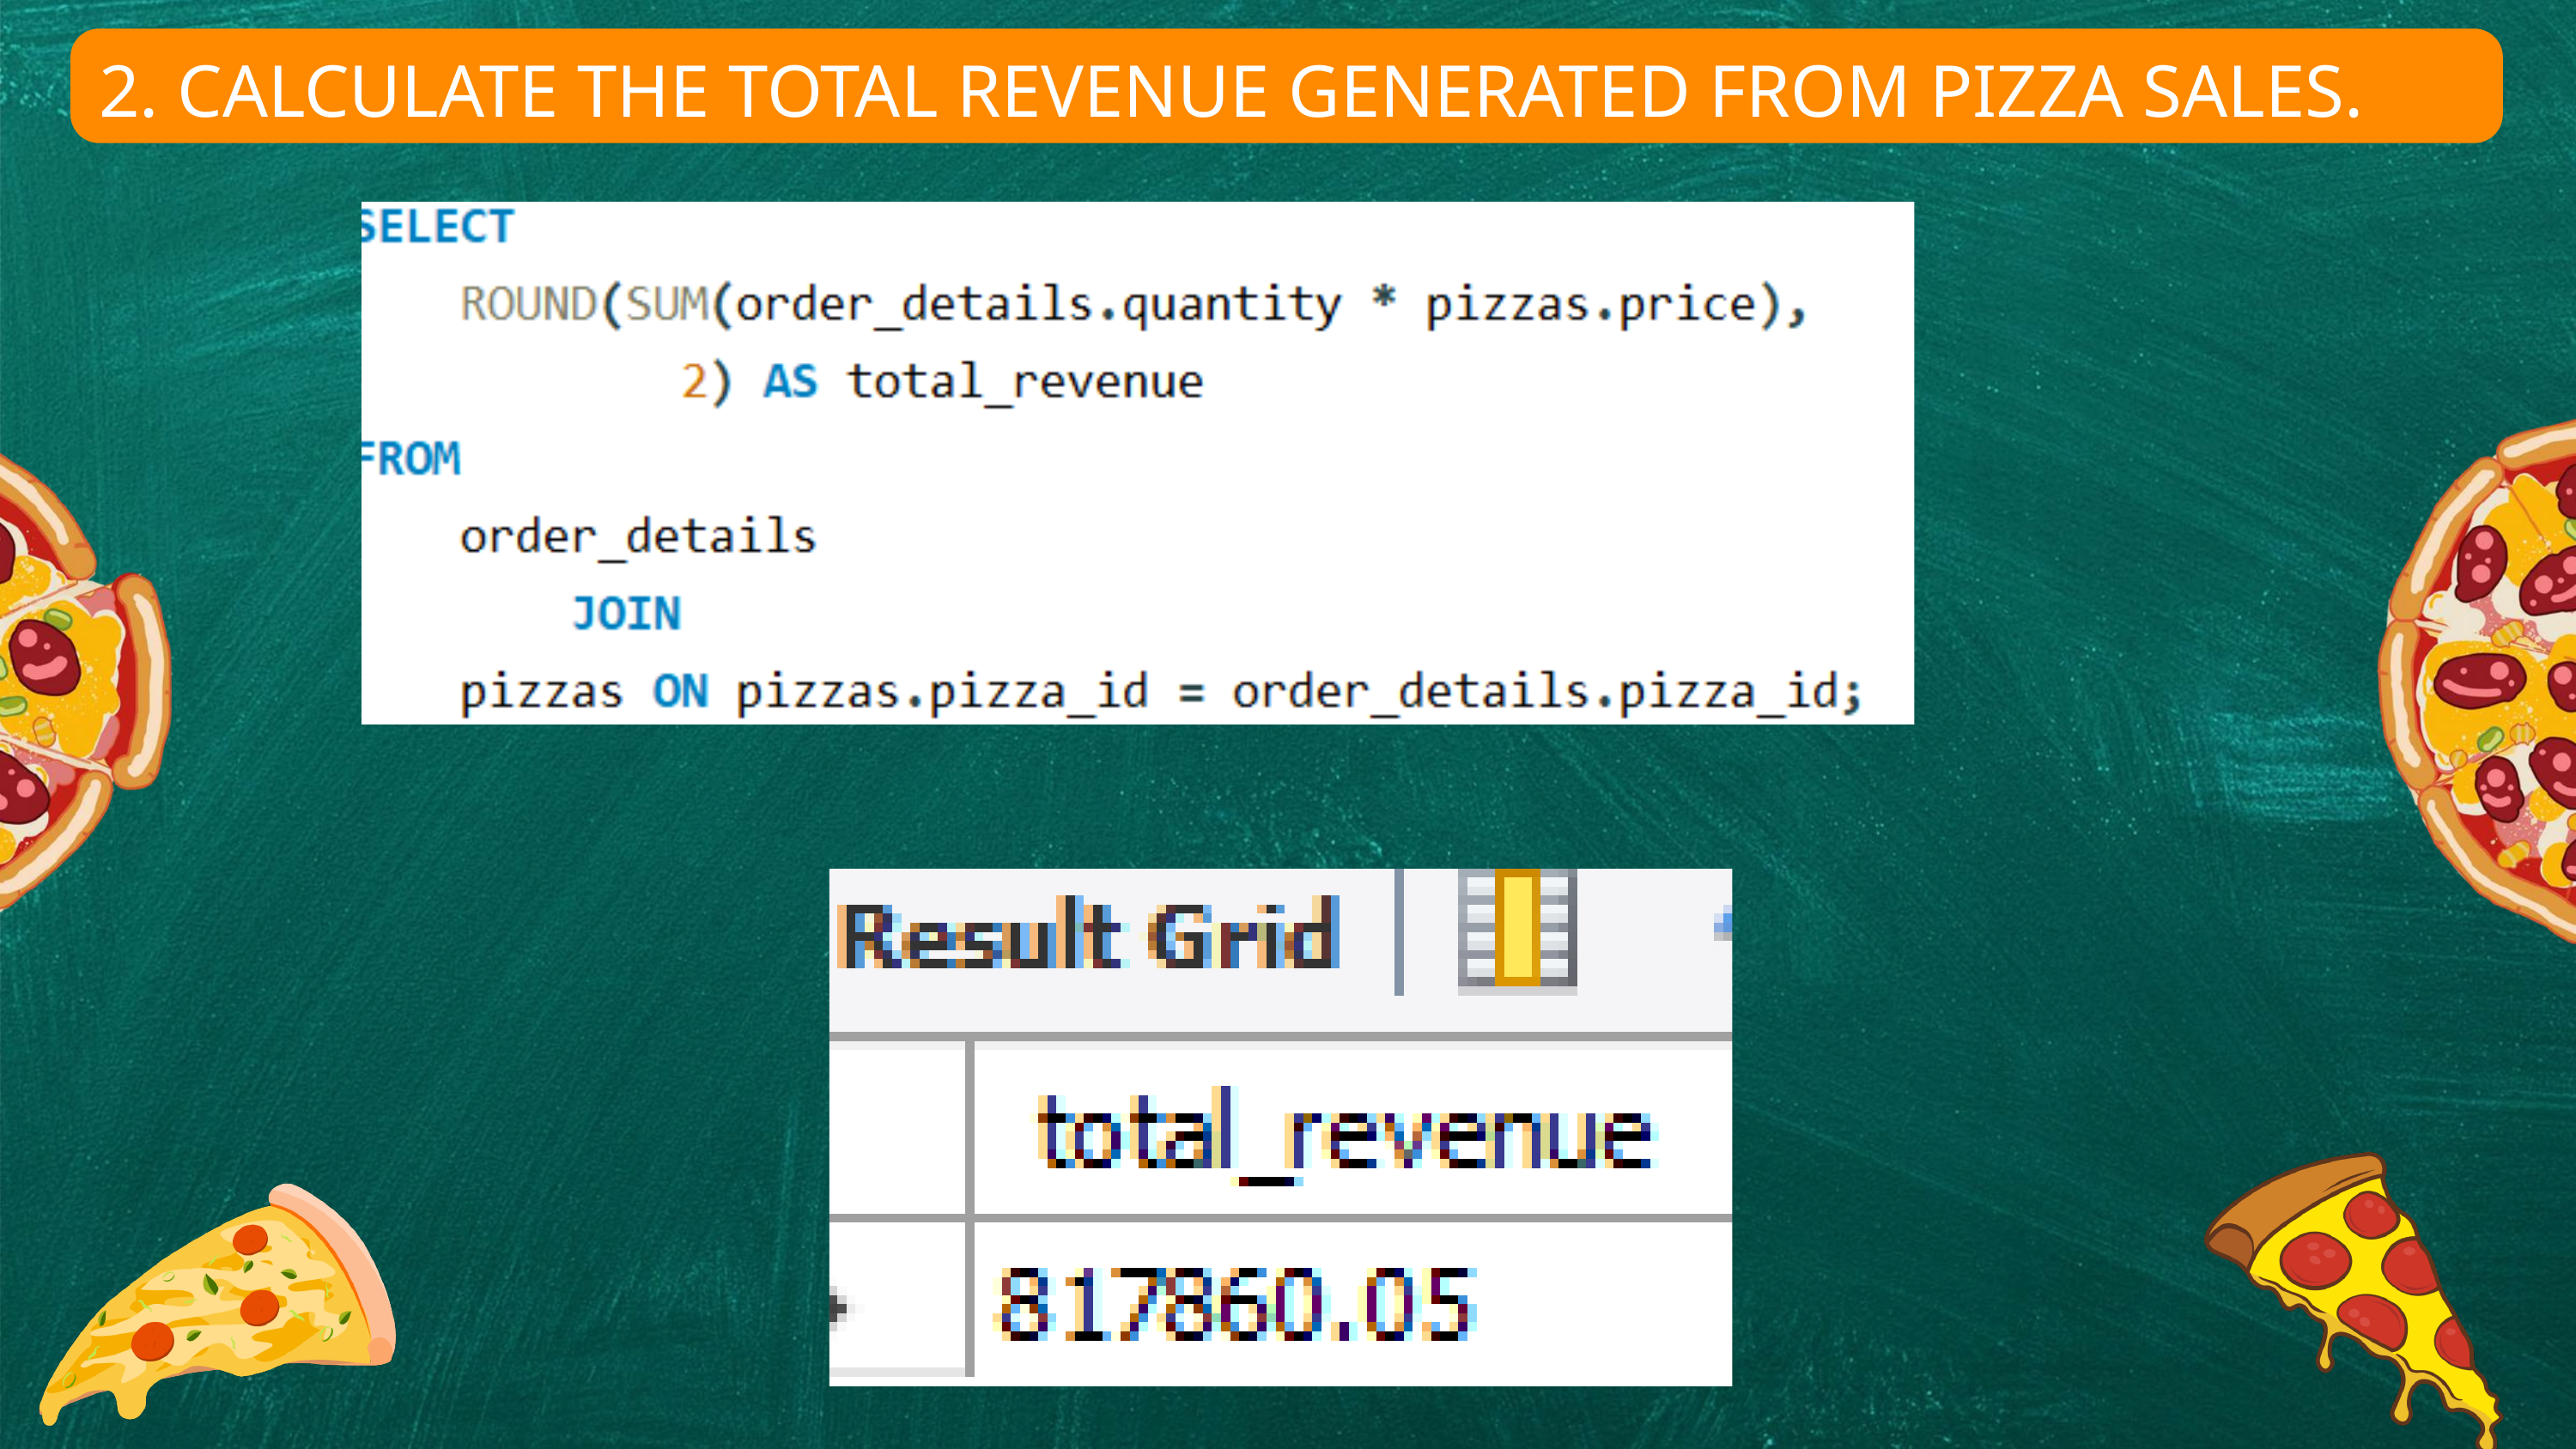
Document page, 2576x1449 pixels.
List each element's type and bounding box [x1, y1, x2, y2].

text_box [361, 202, 1915, 724]
text_box [30, 1174, 405, 1434]
text_box [2377, 407, 2576, 963]
text_box [0, 407, 172, 967]
text_box [0, 0, 2576, 1449]
text_box [2195, 1141, 2512, 1449]
text_box [829, 869, 1733, 1386]
text_box [70, 28, 2504, 143]
